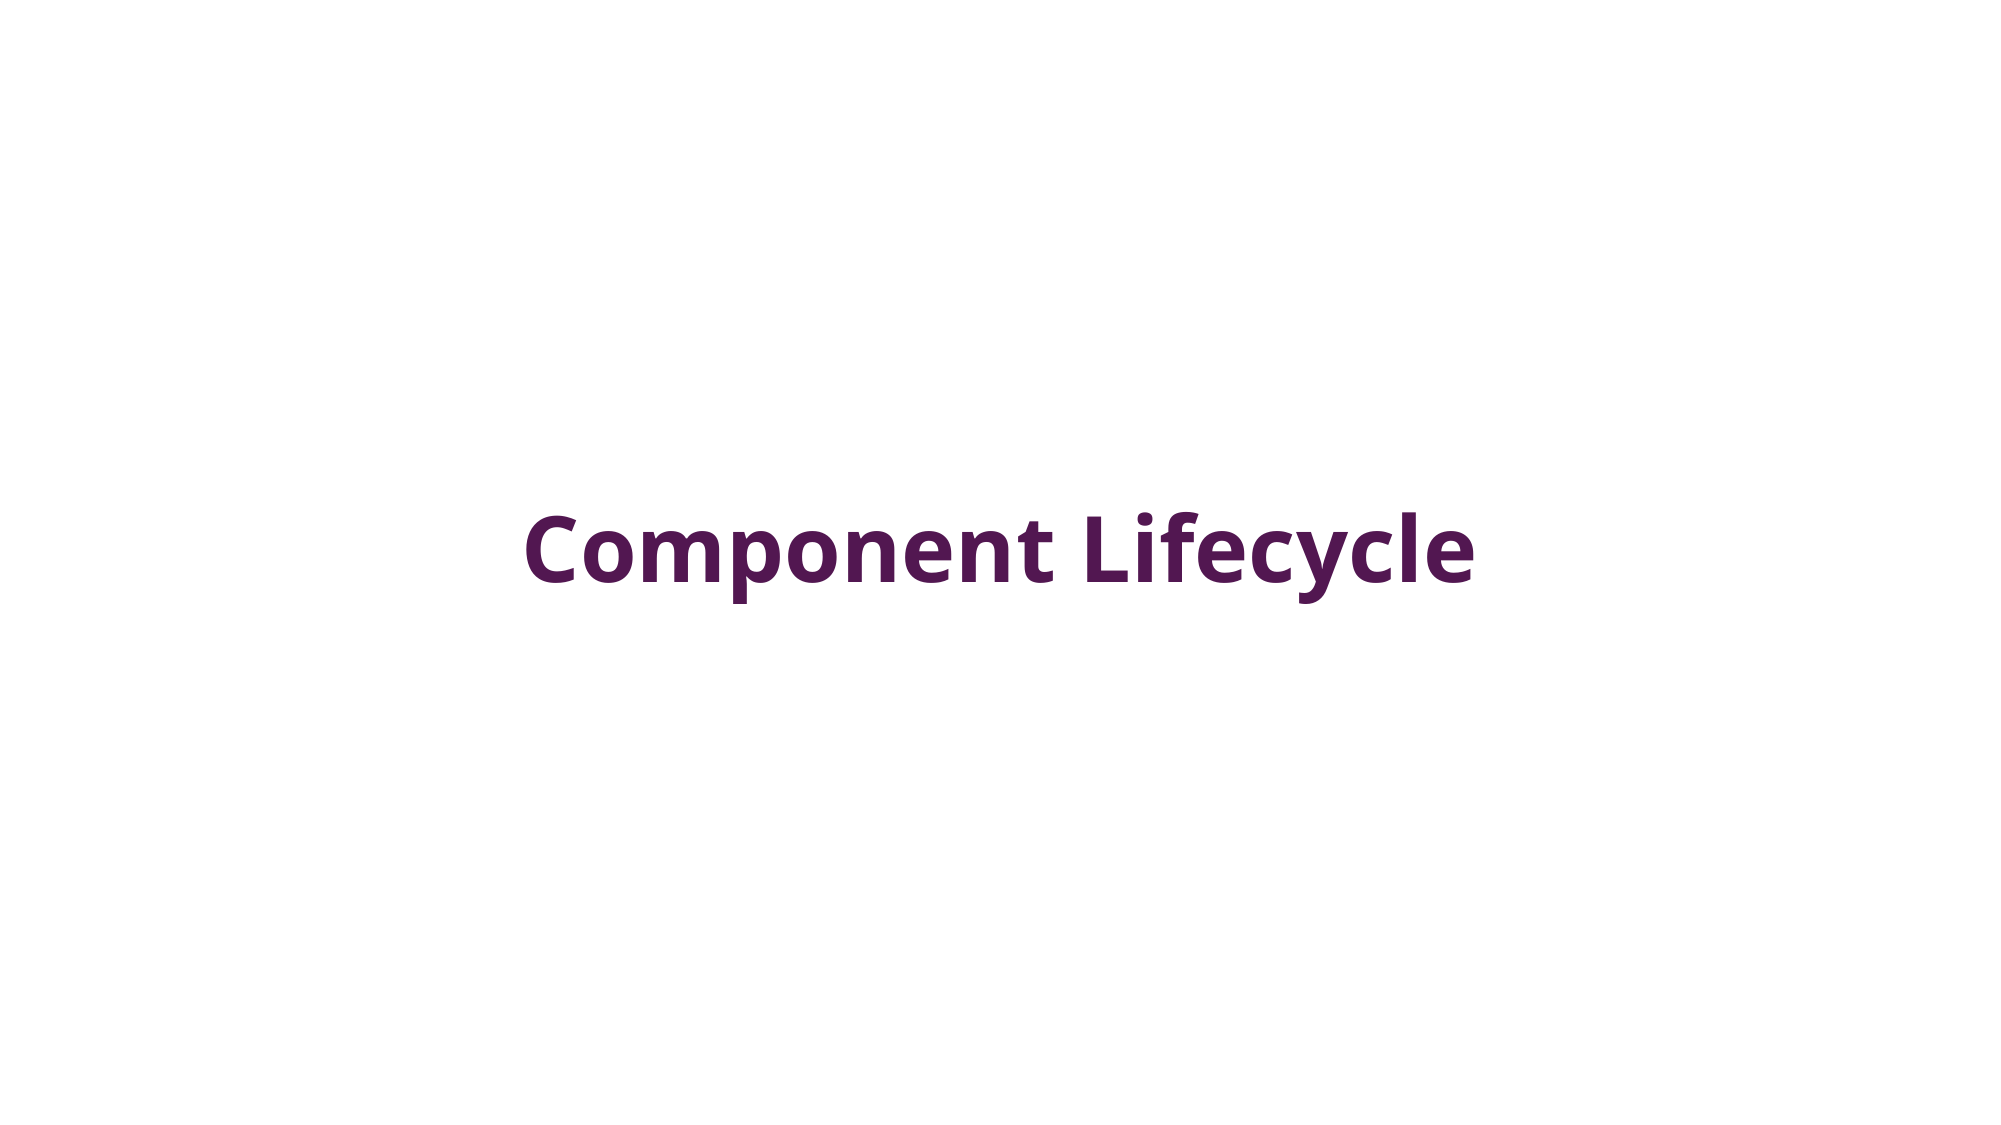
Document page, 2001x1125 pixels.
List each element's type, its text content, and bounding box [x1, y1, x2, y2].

title Component Lifecycle [137, 72, 1863, 934]
